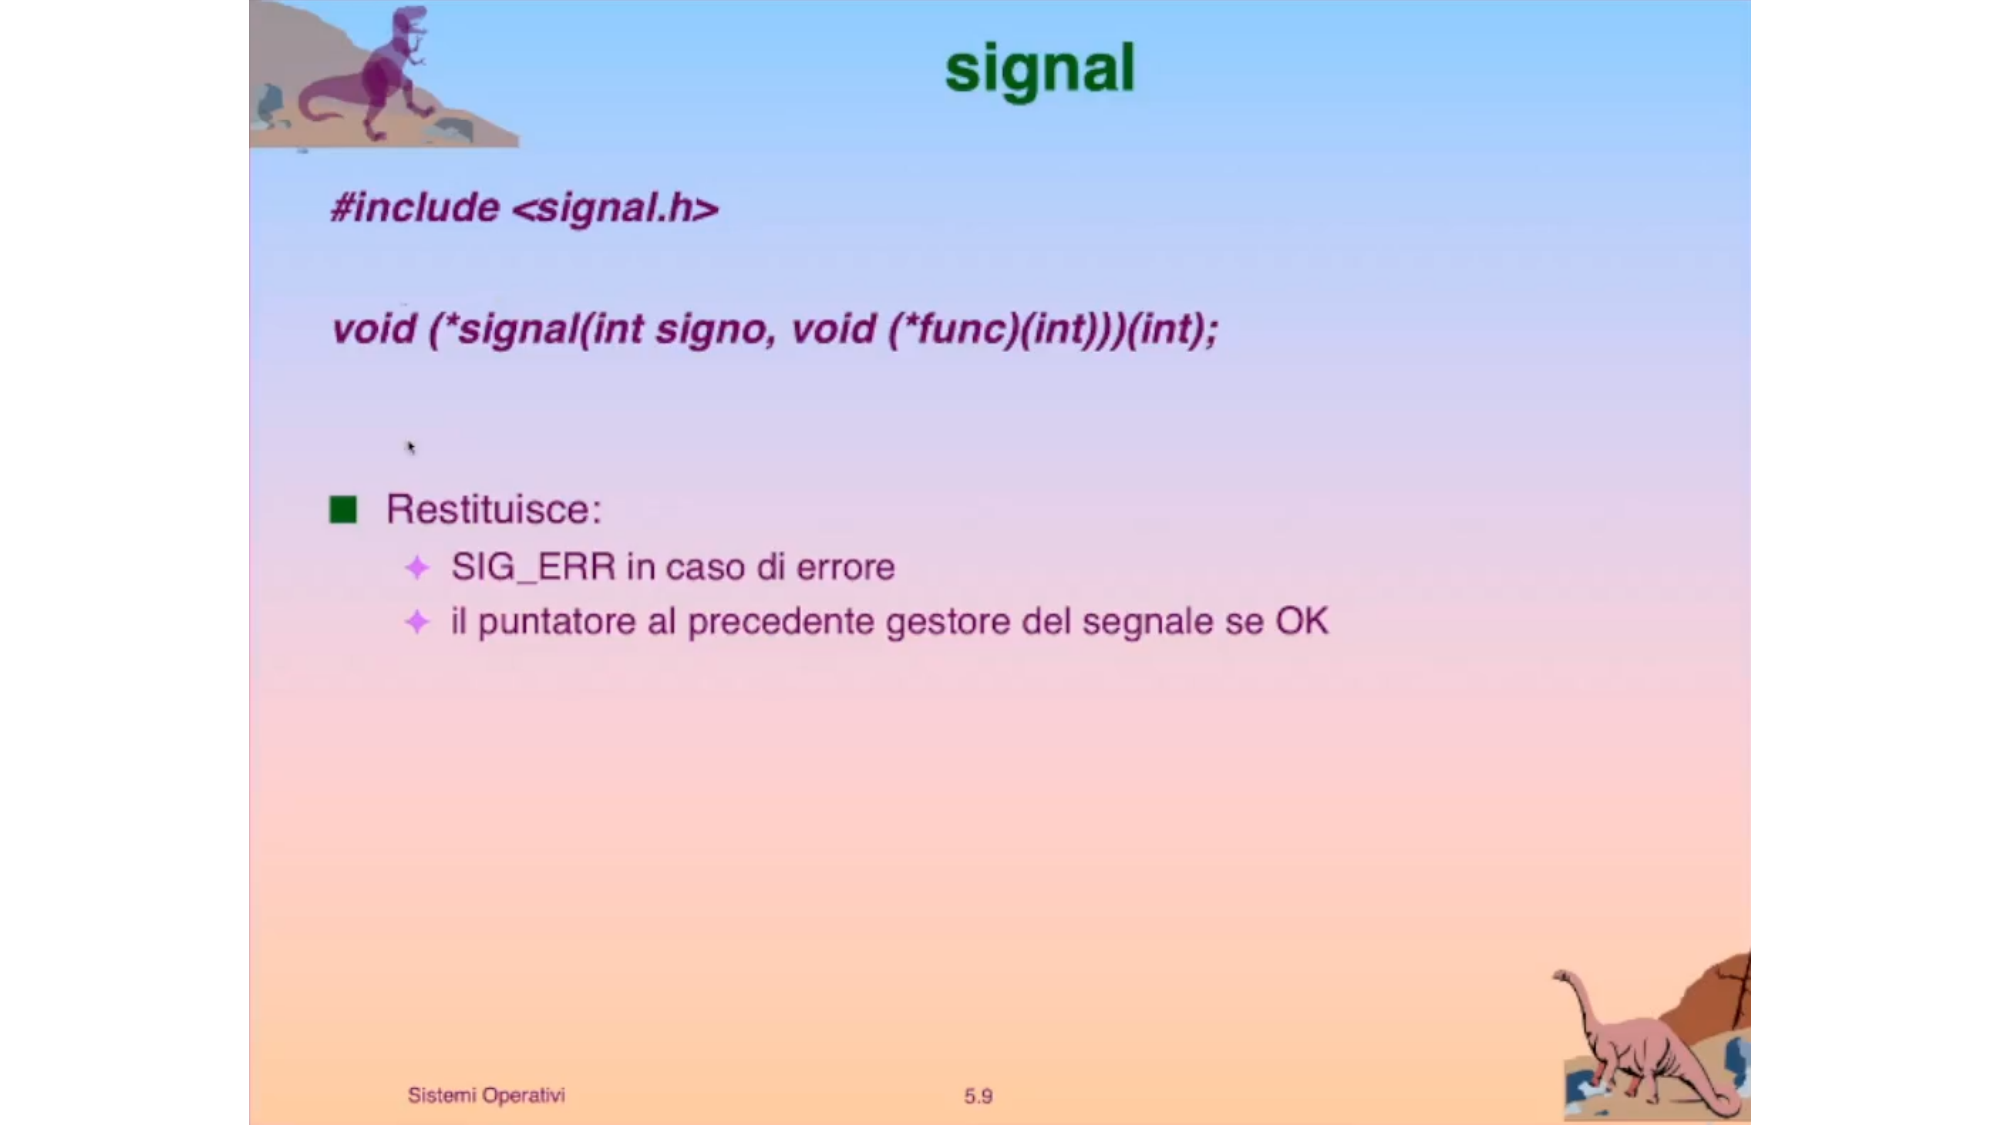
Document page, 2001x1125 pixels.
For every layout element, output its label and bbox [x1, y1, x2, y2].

picture [248, 0, 1751, 1125]
